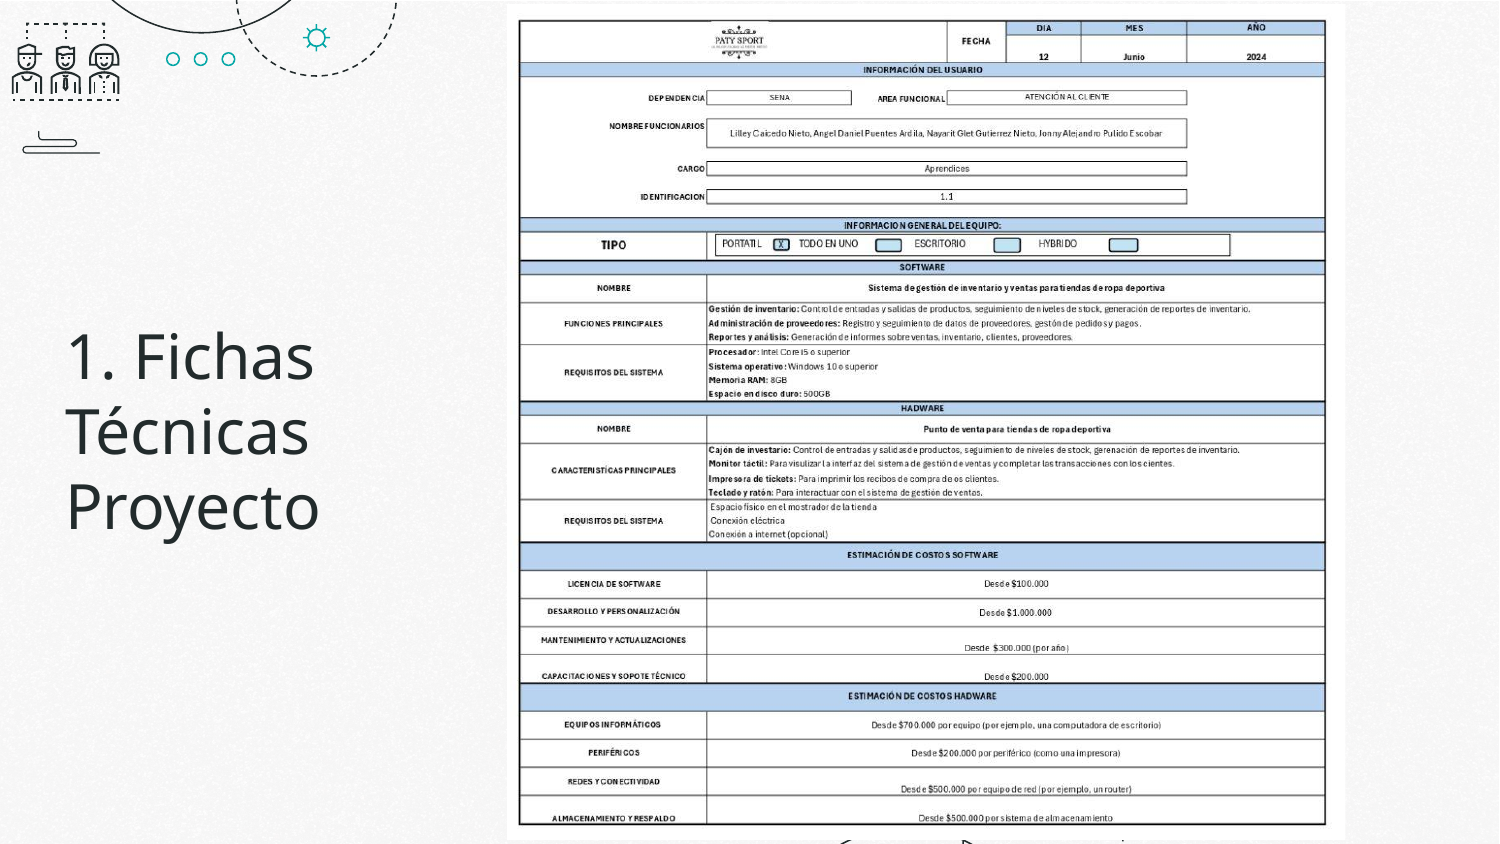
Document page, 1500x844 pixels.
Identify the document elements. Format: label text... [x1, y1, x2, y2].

picture [506, 4, 1346, 840]
title 1. Fichas Técnicas Proyecto [50, 301, 464, 542]
